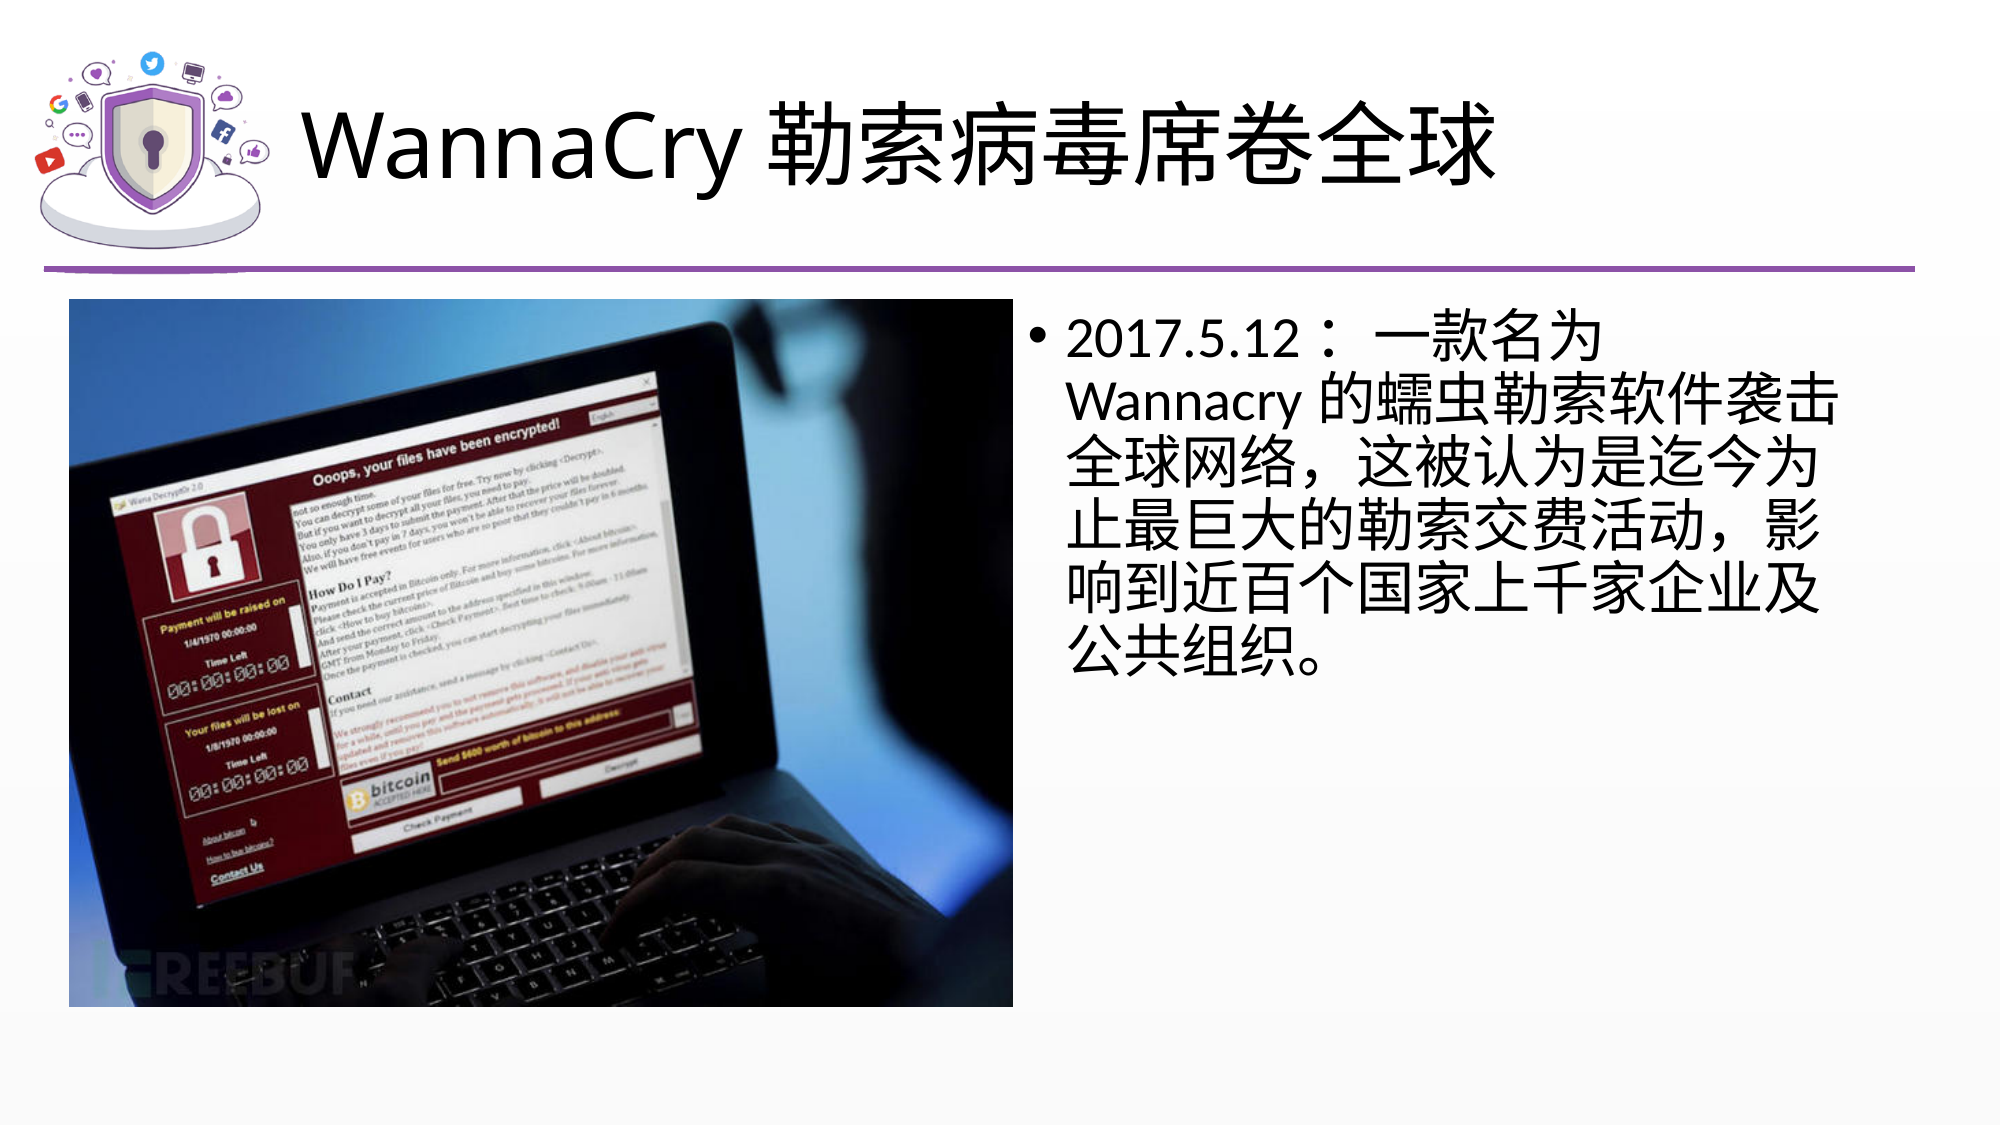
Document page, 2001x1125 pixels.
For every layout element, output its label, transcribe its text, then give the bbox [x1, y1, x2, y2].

title WannaCry勒索病毒席卷全球 [285, 59, 1863, 238]
picture [0, 16, 304, 321]
list 2017.5.12：一款名为Wannacry的蠕虫勒索软件袭击全球网络，这被认为是迄今为止最巨大的勒索交费活动，影响到近百个国家上千家企业及公共组织。 [1012, 299, 1863, 1014]
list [69, 299, 1013, 1007]
